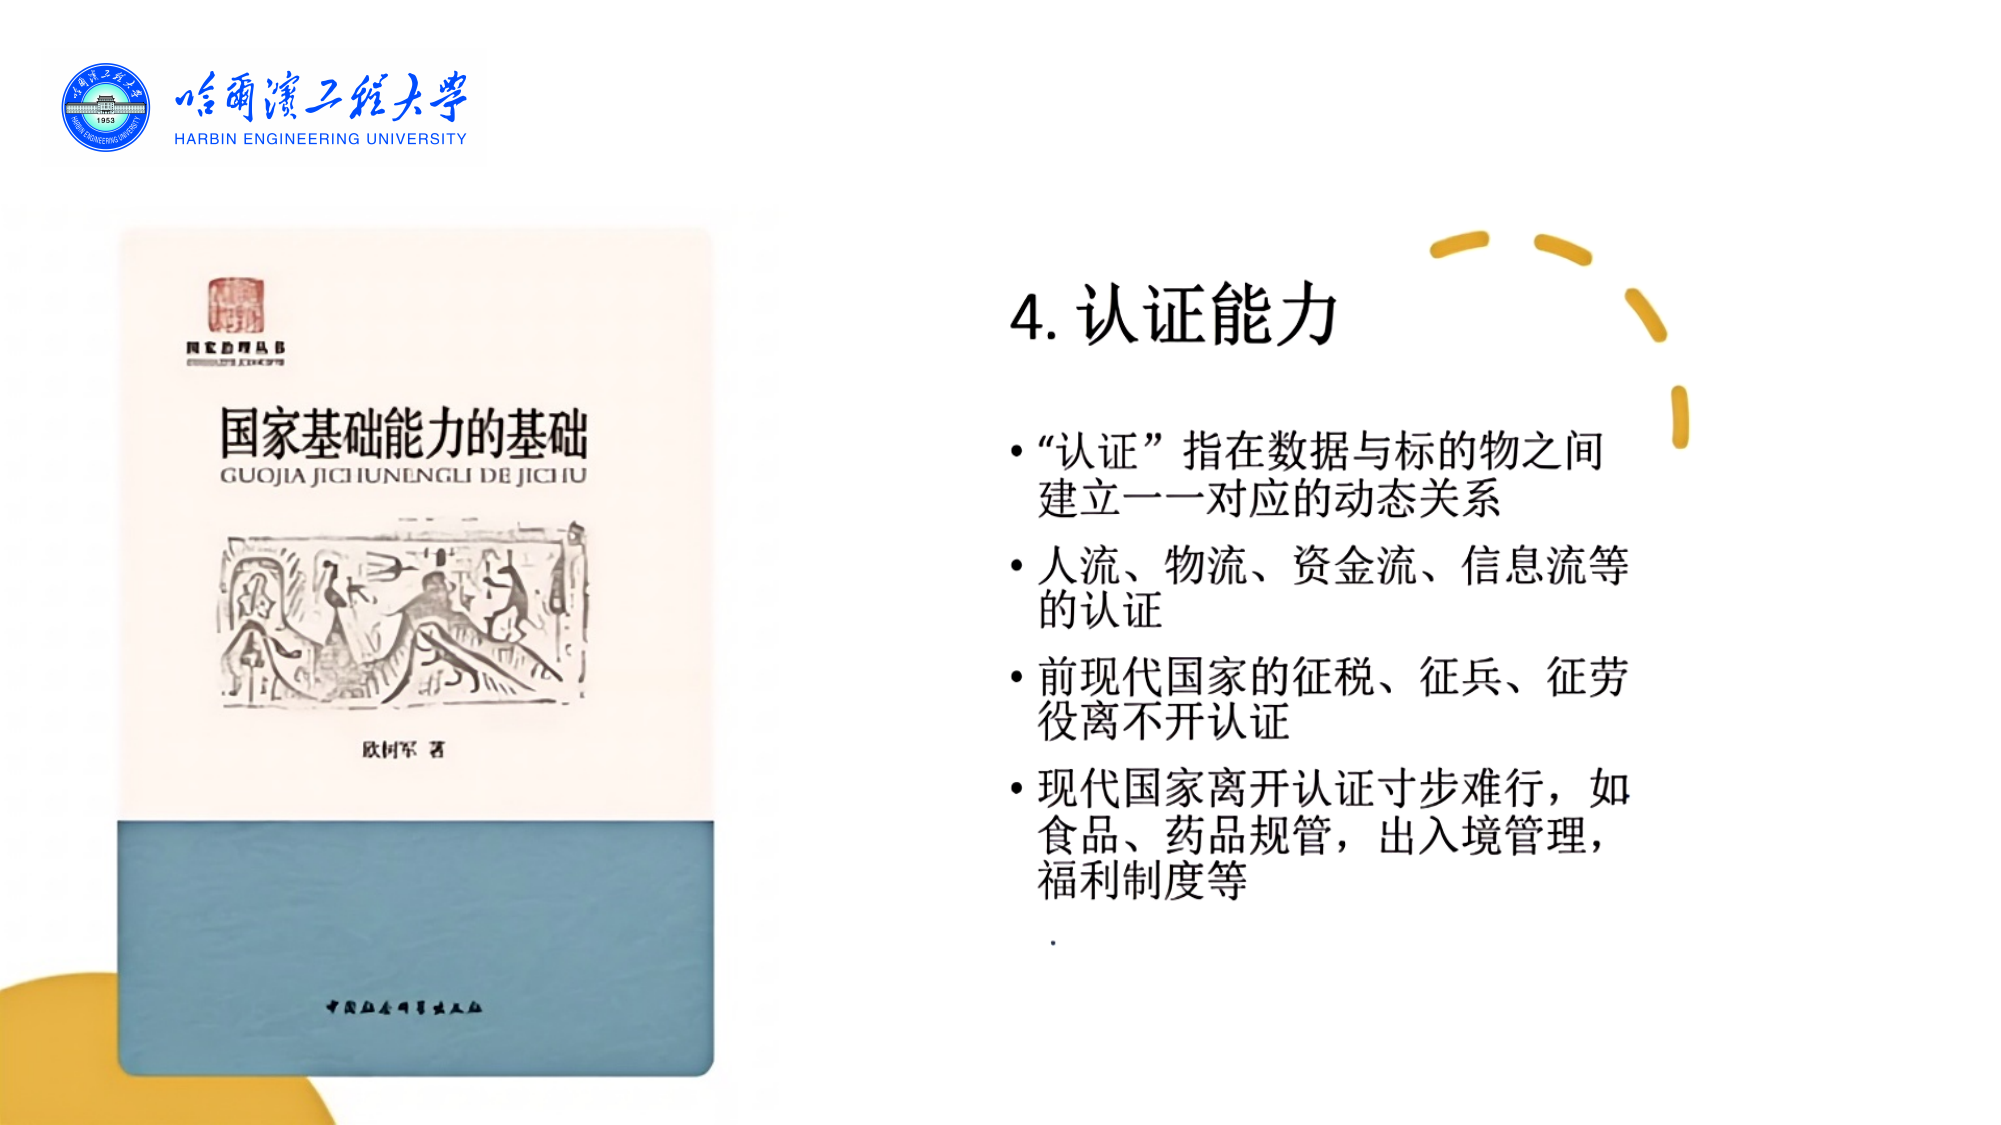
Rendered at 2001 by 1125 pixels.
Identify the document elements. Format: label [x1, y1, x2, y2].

picture [0, 204, 789, 1125]
picture [40, 47, 487, 168]
picture [964, 221, 1714, 986]
